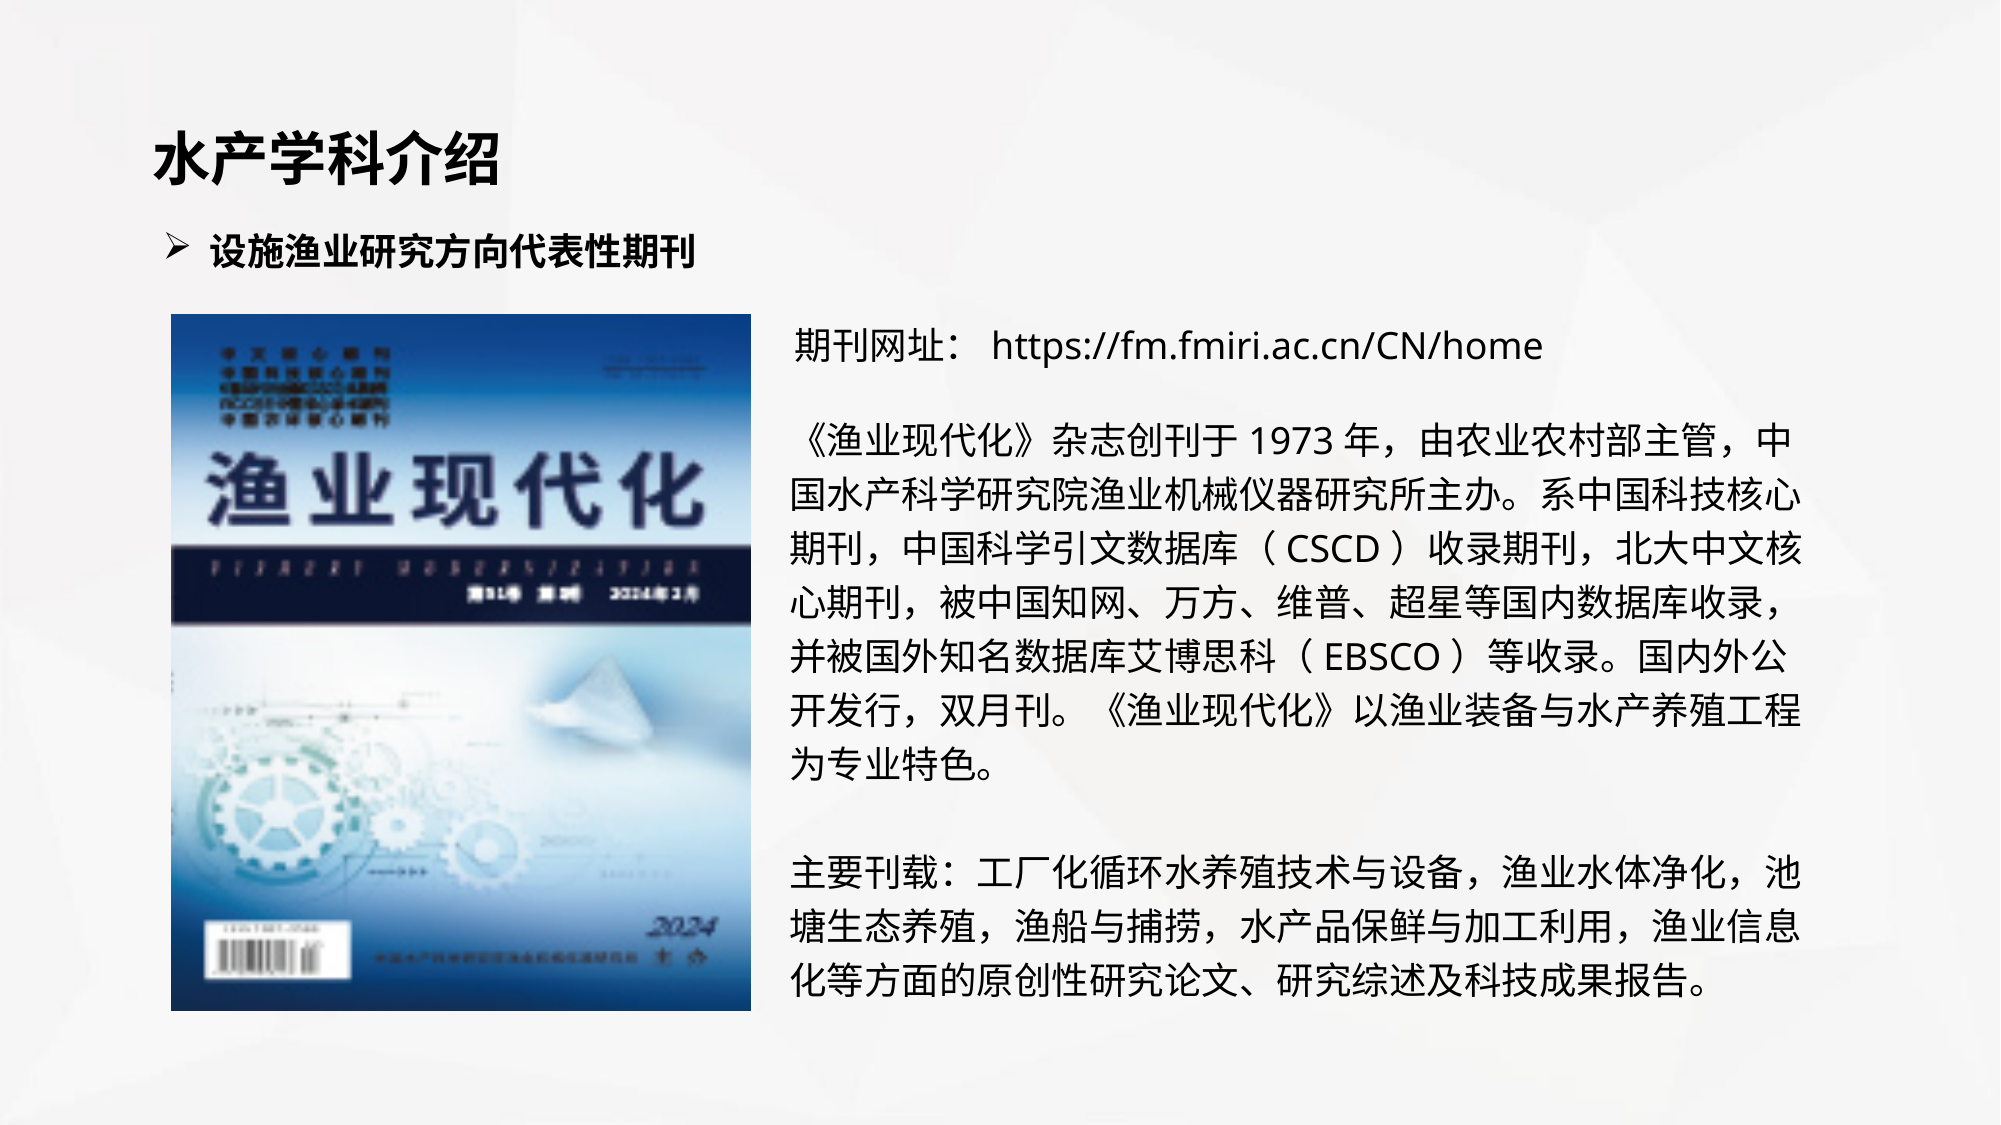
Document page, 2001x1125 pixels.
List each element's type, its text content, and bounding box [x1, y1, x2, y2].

list 水产学科介绍 [137, 114, 1244, 196]
text_box 设施渔业研究方向代表性期刊 [148, 221, 985, 281]
text_box 期刊网址：https://fm.fmiri.ac.cn/CN/home [779, 314, 1829, 375]
picture [0, 0, 2000, 1125]
text_box 《渔业现代化》杂志创刊于1973年，由农业农村部主管，中国水产科学研究院渔业机械仪器研究所主办。系中国科技核心期刊，中国科学引文数据库（CSCD）收录期刊，北大中文核心期刊，被中国知网、万方、维普、超星等国内数据库收录，并被国外知名数据库艾博思科（EBSCO）等收录。国内外公开发行，双月刊。《渔业现代化》以渔业装备与水产养殖工程为专业特色。 主要刊载：工厂化循环水养殖技术与设备，渔业水体净化，池塘生态养殖，渔船与捕捞，水产品保鲜与加工利用，渔业信息化等方面的原创性研究论文、研究综述及科技成果报告。 [774, 400, 1834, 1010]
